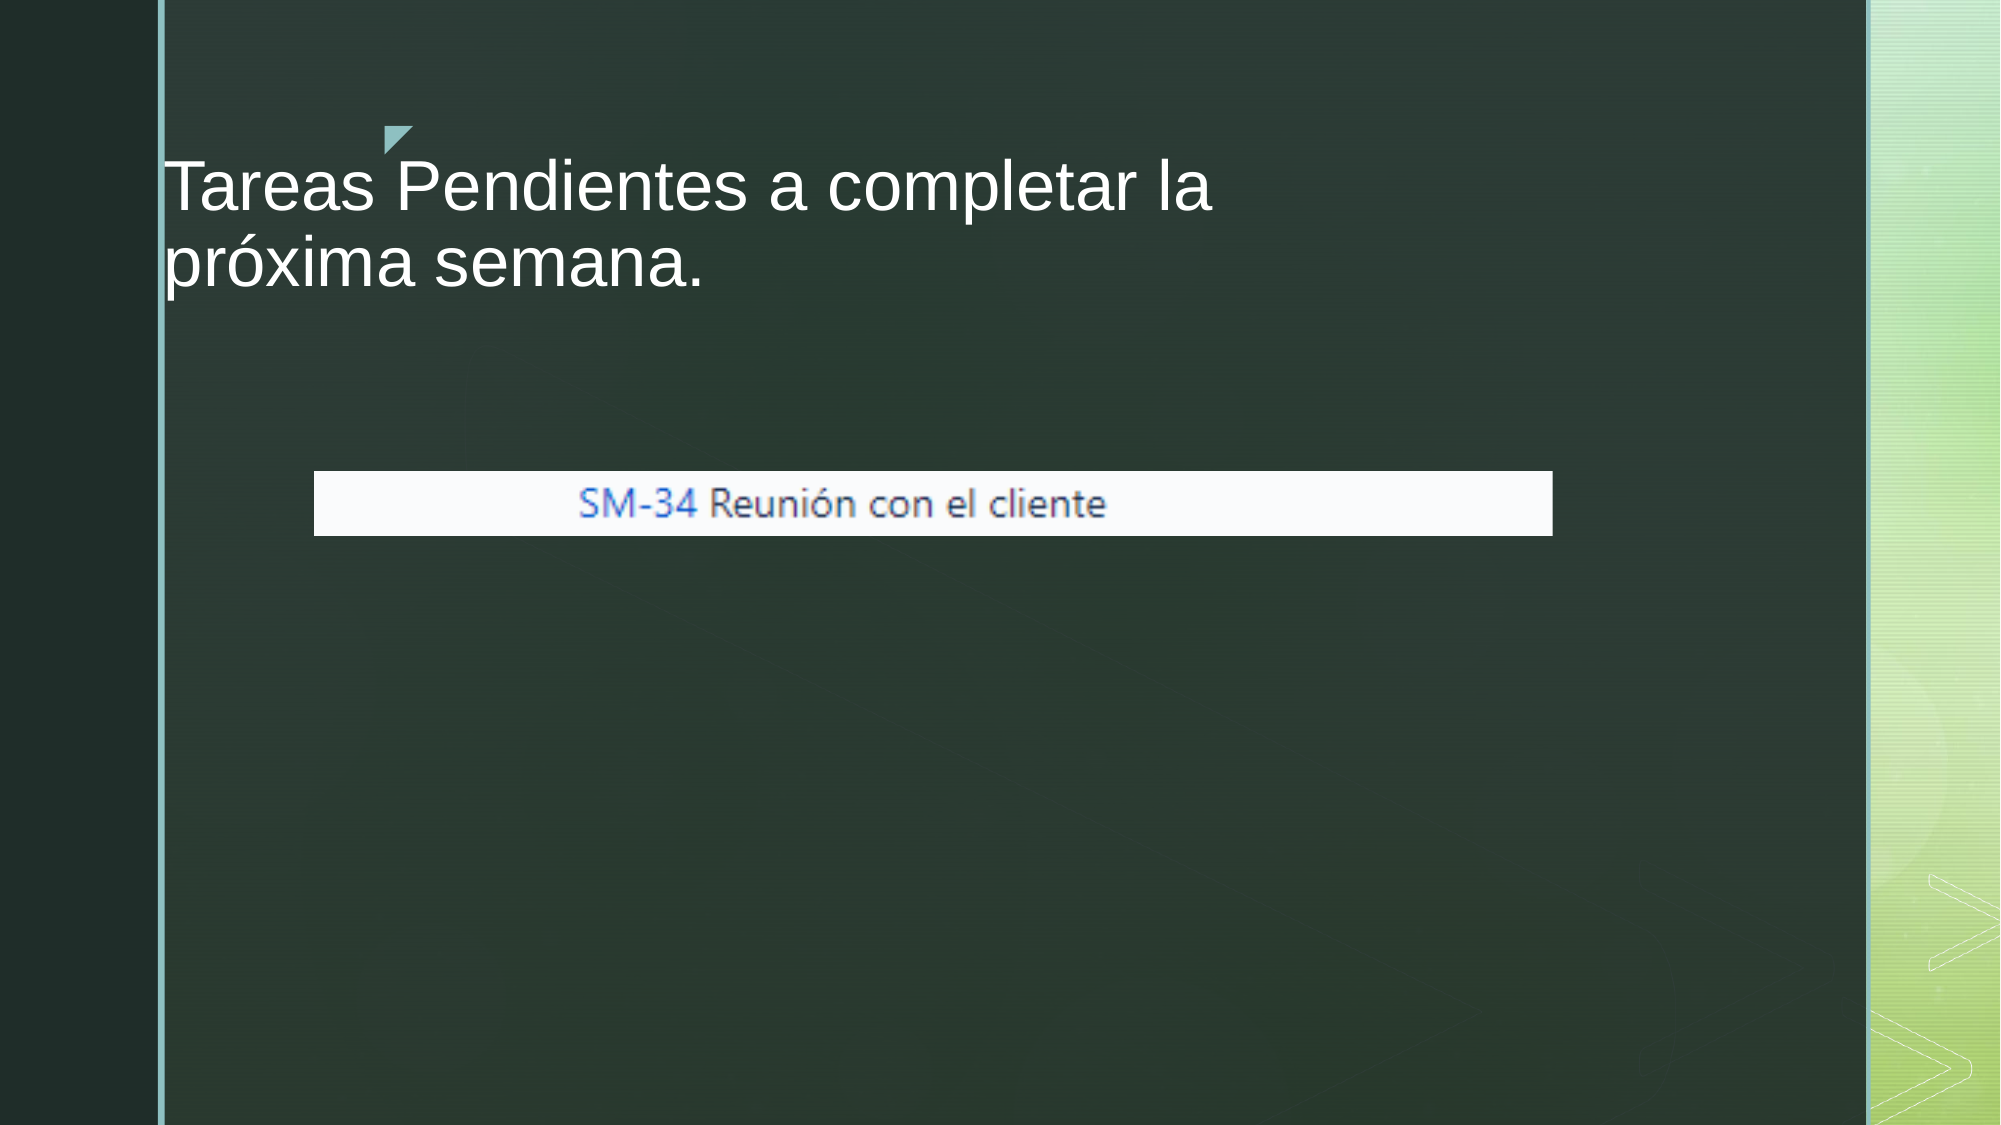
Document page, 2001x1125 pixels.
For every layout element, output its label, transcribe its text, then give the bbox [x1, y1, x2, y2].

title Tareas Pendientes a completar la próxima semana. [148, 141, 1455, 319]
picture [1871, 0, 2001, 1125]
picture [313, 471, 1553, 536]
